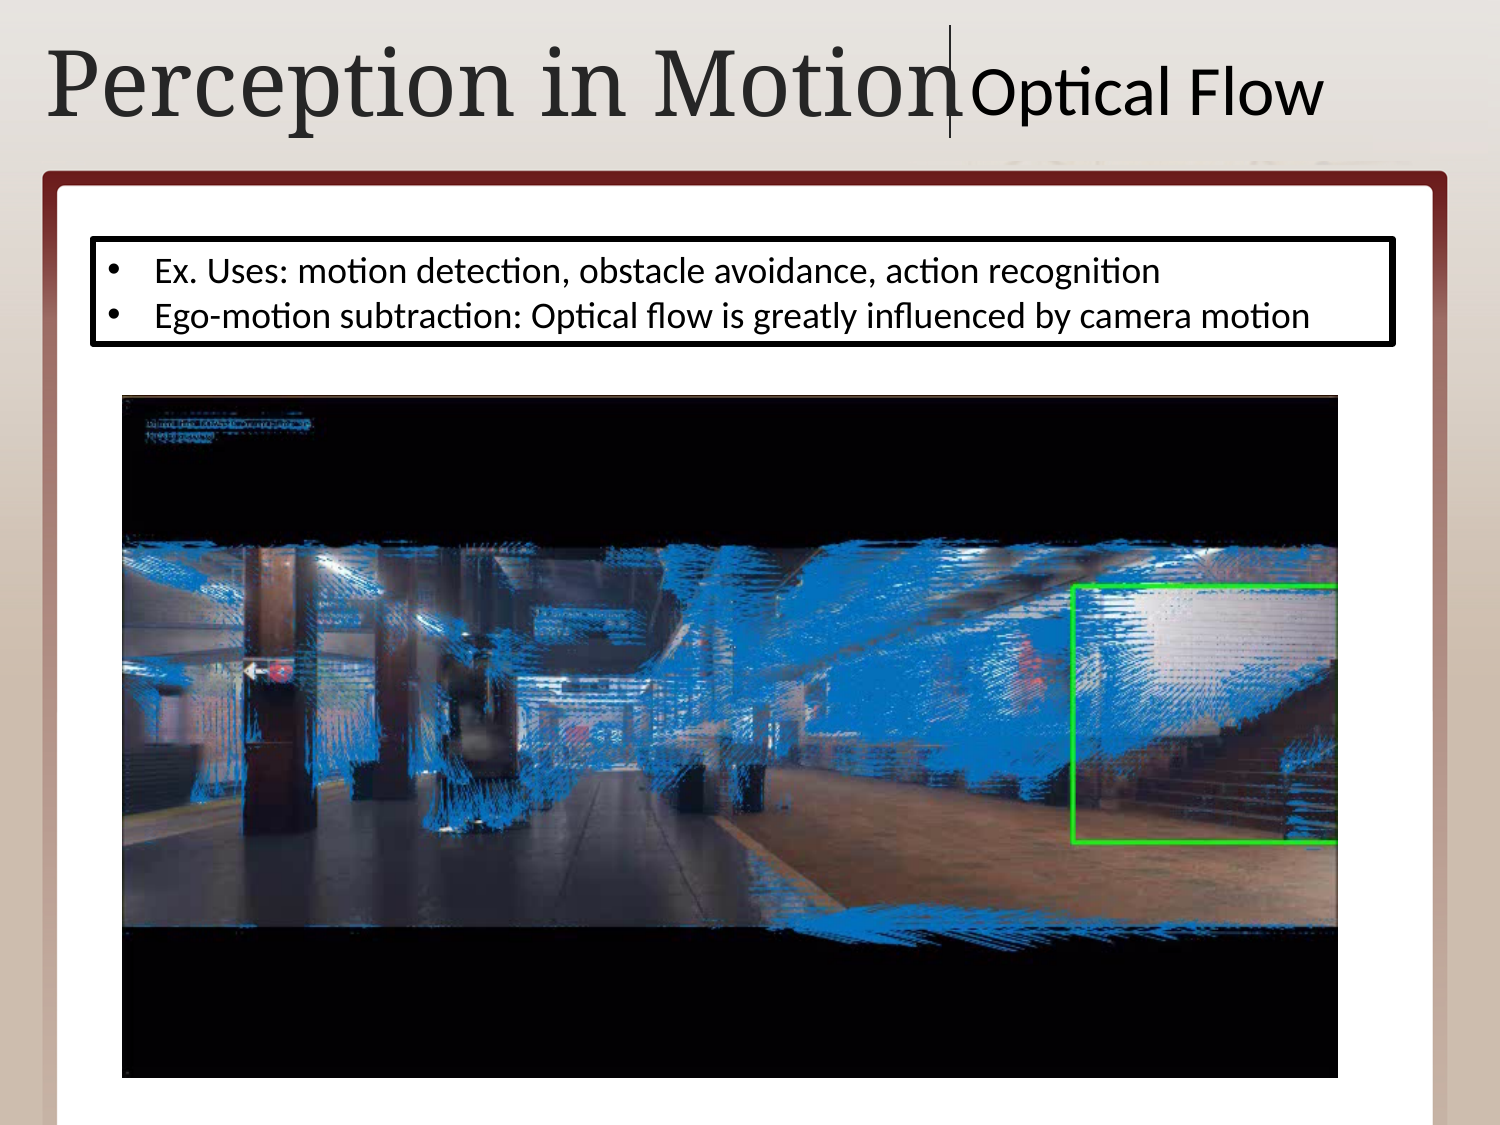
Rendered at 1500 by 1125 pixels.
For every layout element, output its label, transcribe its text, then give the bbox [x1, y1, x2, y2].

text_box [121, 393, 1339, 1079]
text_box Ex. Uses: motion detection, obstacle avoidance, action recognition Ego-motion subtraction: Optical flow is greatly influenced by camera motion [91, 237, 1395, 346]
picture [0, 0, 1500, 1125]
